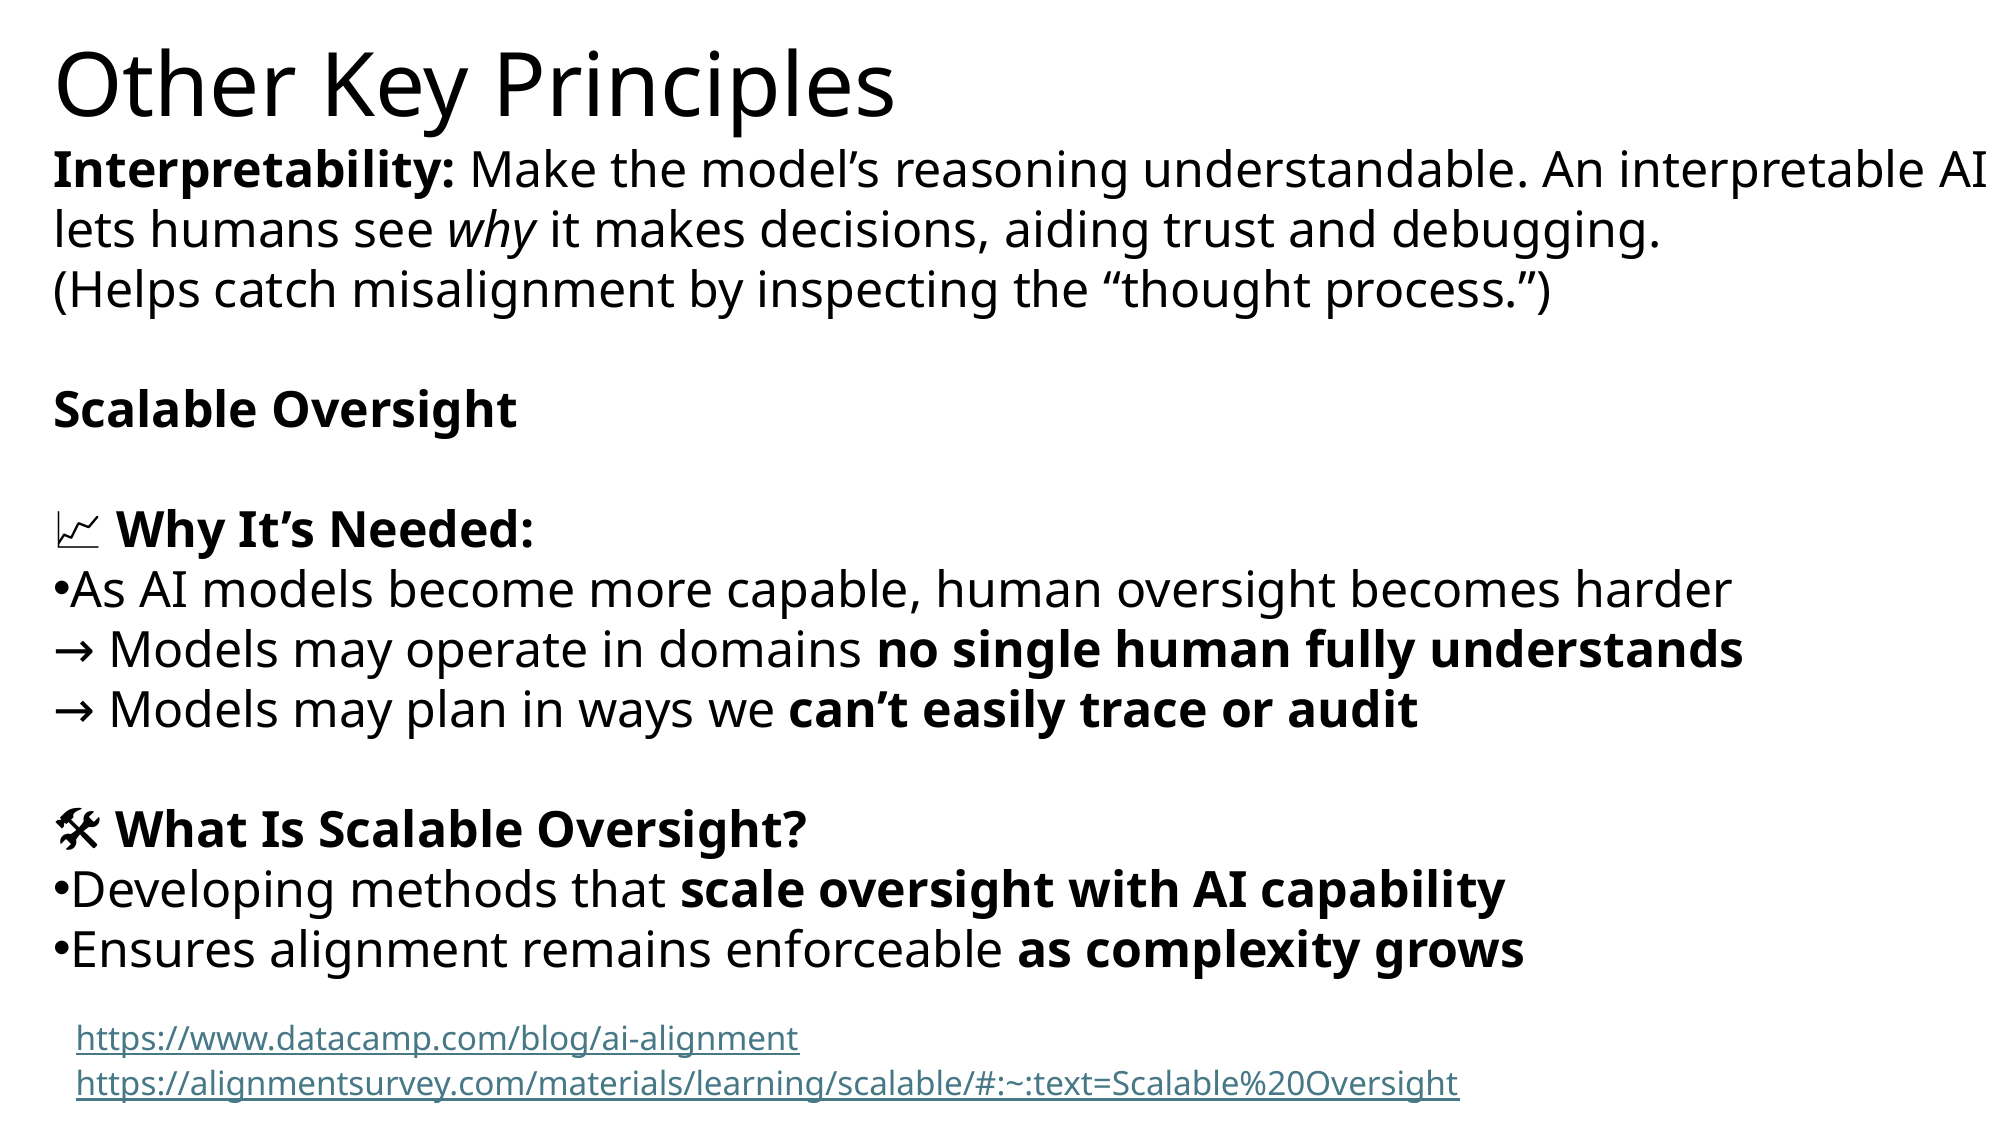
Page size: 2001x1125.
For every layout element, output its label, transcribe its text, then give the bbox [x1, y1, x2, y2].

text_box Interpretability: Make the model’s reasoning understandable. An interpretable AI lets humans see why it makes decisions, aiding trust and debugging​. (Helps catch misalignment by inspecting the “thought process.”) Scalable Oversight 📈 Why It’s Needed: As AI models become more capable, human oversight becomes harder → Models may operate in domains no single human fully understands → Models may plan in ways we can’t easily trace or audit 🛠️ What Is Scalable Oversight? Developing methods that scale oversight with AI capability Ensures alignment remains enforceable as complexity grows [38, 129, 2000, 1125]
text_box Other Key Principles [38, 20, 1925, 129]
